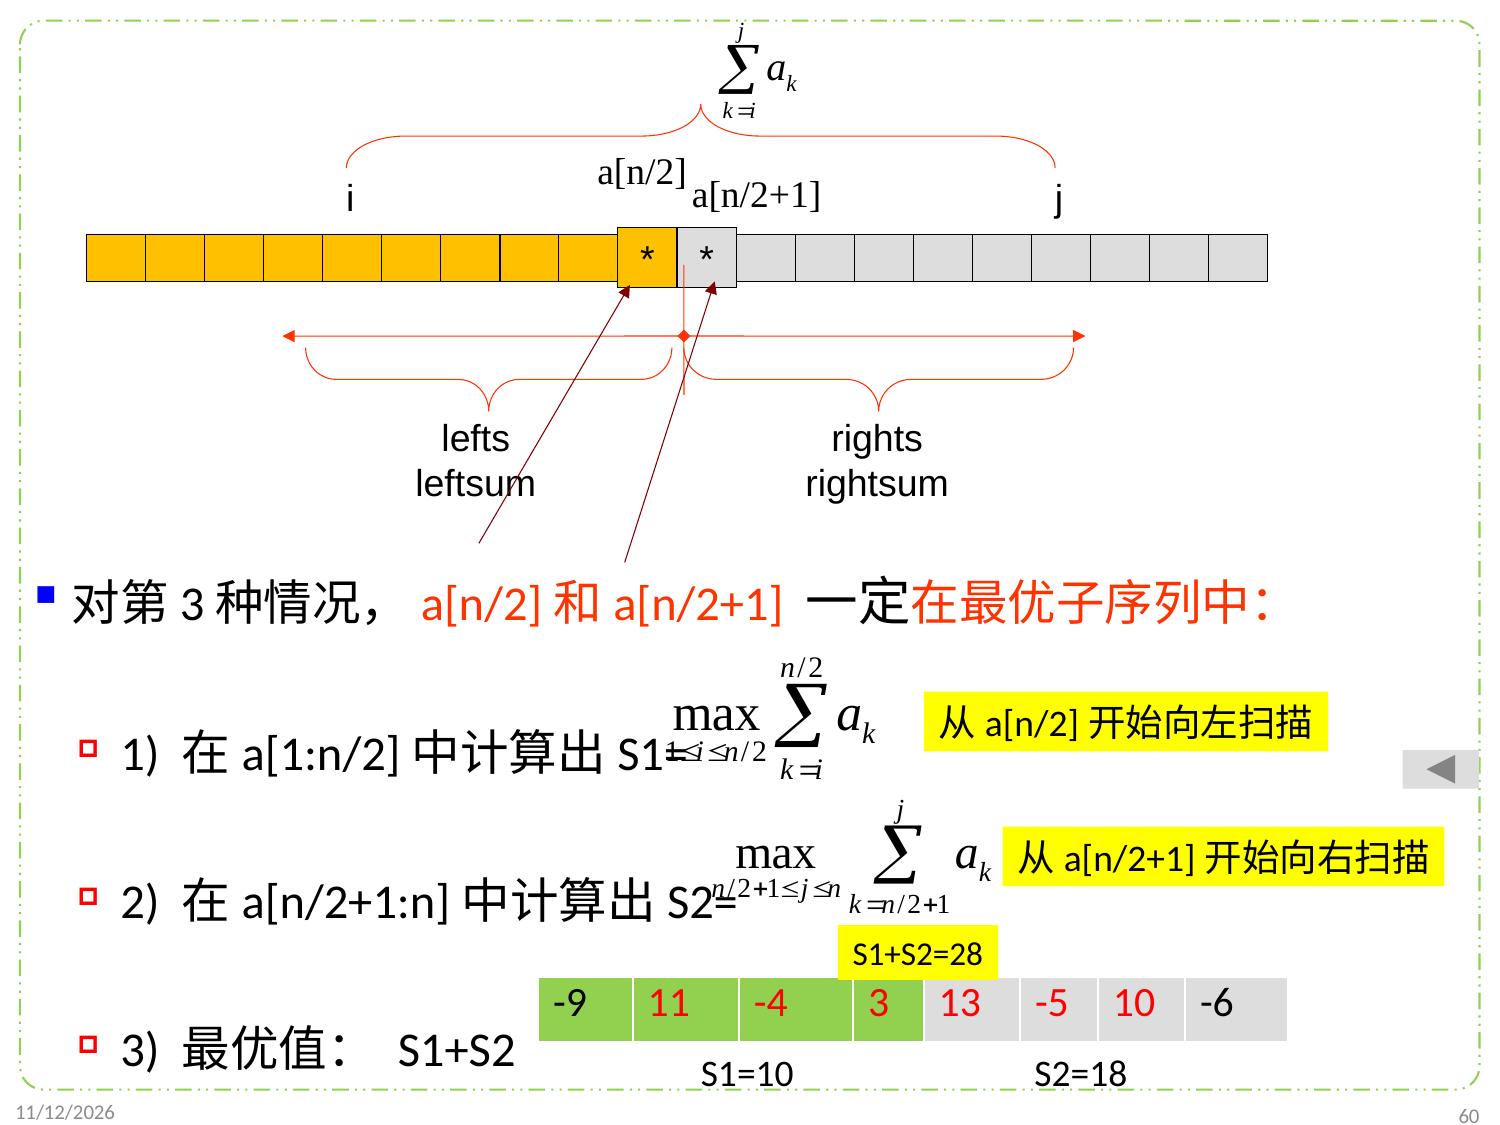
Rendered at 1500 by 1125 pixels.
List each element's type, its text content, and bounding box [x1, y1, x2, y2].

text_box [683, 347, 693, 364]
text_box rights rightsum [790, 406, 964, 512]
text_box [972, 234, 1031, 282]
slide_number 60 [1157, 1095, 1495, 1125]
table_header -5 [1021, 978, 1097, 1041]
text_box [624, 281, 717, 563]
table_header 11 [634, 978, 738, 1041]
text_box [478, 284, 630, 544]
text_box [854, 234, 913, 282]
text_box [381, 234, 440, 282]
text_box [795, 234, 854, 282]
text_box [500, 234, 558, 282]
text_box [346, 104, 1055, 168]
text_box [712, 14, 810, 128]
table_header 13 [925, 978, 1019, 1041]
text_box [576, 347, 672, 380]
text_box [913, 234, 972, 282]
text_box [282, 329, 599, 343]
text_box lefts leftsum [400, 406, 552, 512]
text_box [1208, 234, 1268, 282]
text_box i [331, 166, 370, 227]
table_header 3 [854, 980, 923, 1041]
text_box [601, 329, 691, 343]
text_box [1402, 750, 1480, 789]
text_box [1090, 234, 1149, 282]
text_box [305, 347, 592, 406]
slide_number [0, 1089, 338, 1125]
text_box * [617, 227, 677, 288]
table_header -4 [740, 978, 852, 1041]
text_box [703, 789, 1005, 925]
text_box a[n/2] [582, 139, 743, 200]
text_box [86, 234, 145, 282]
text_box [145, 234, 204, 282]
list 对第3种情况，a[n/2]和a[n/2+1] 一定在最优子序列中： 1) 在a[1:n/2]中计算出S1= 2) 在a[n/2+1:n]中计算出S2= 3) 最优值： S1+S2 [20, 26, 1480, 1090]
text_box [440, 234, 500, 282]
text_box [204, 234, 263, 282]
text_box [689, 347, 1074, 406]
text_box [263, 234, 322, 282]
text_box j [1040, 166, 1078, 227]
footer [513, 1045, 1021, 1106]
text_box S1+S2=28 [837, 925, 999, 980]
text_box [1149, 234, 1208, 282]
text_box * [677, 227, 737, 288]
text_box [1031, 234, 1090, 282]
text_box [698, 329, 1086, 343]
text_box S2=18 [1019, 1041, 1143, 1102]
text_box [558, 234, 617, 282]
table_header -6 [1186, 978, 1287, 1041]
text_box [736, 234, 795, 282]
text_box 从a[n/2+1]开始向右扫描 [1005, 826, 1445, 887]
table_header 10 [1099, 978, 1184, 1041]
text_box S1=10 [686, 1041, 809, 1102]
table_header -9 [539, 978, 632, 1041]
text_box 从a[n/2]开始向左扫描 [923, 691, 1329, 752]
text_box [659, 644, 893, 791]
text_box [322, 234, 381, 282]
text_box a[n/2+1] [677, 163, 837, 223]
